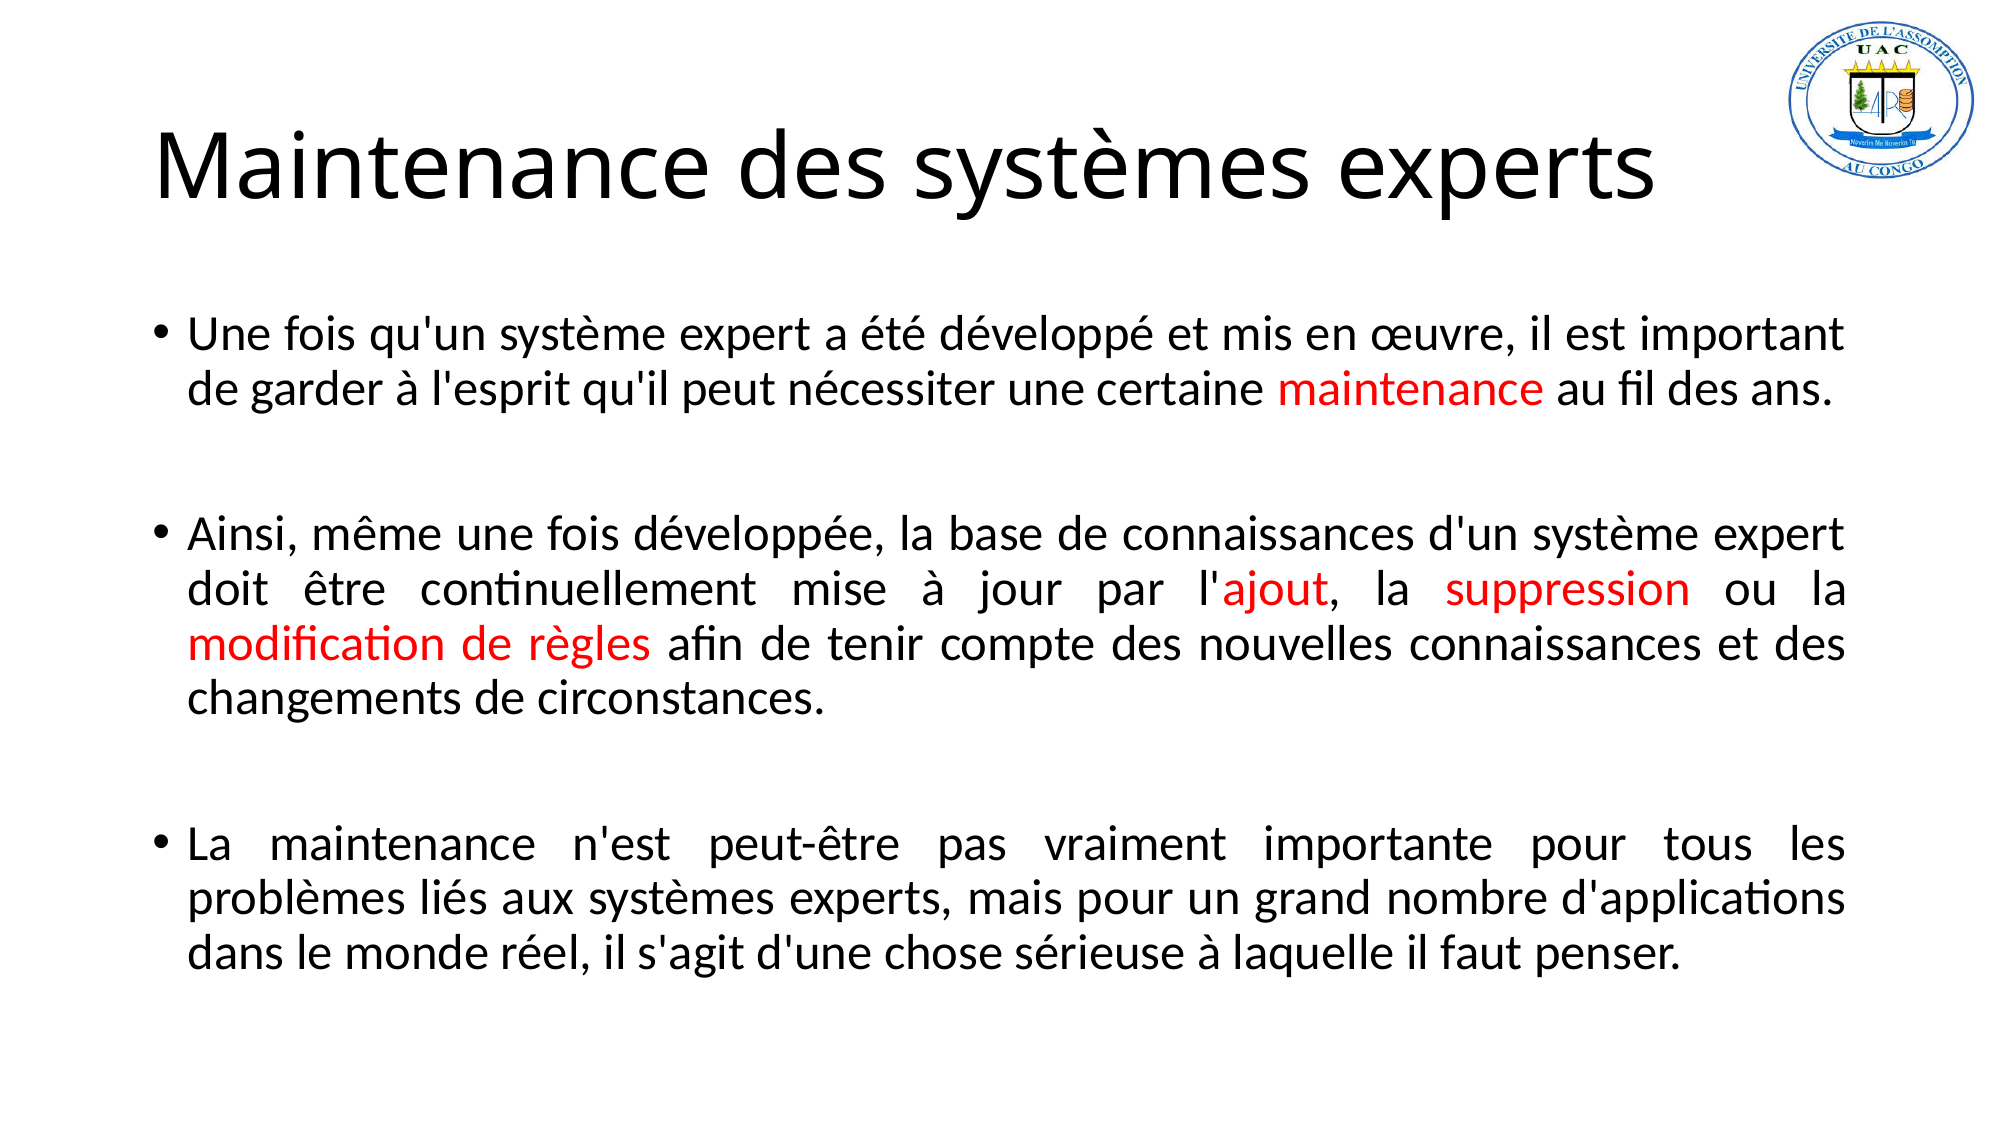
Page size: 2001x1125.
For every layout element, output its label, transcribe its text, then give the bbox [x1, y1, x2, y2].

title Maintenance des systèmes experts [137, 59, 1863, 278]
list Une fois qu'un système expert a été développé et mis en œuvre, il est important de garder à l'esprit qu'il peut nécessiter une certaine maintenance au fil des ans. Ainsi, même une fois développée, la base de connaissances d'un système expert doit être continuellement mise à jour par l'ajout, la suppression ou la modification de règles afin de tenir compte des nouvelles connaissances et des changements de circonstances. La maintenance n'est peut-être pas vraiment importante pour tous les problèmes liés aux systèmes experts, mais pour un grand nombre d'applications dans le monde réel, il s'agit d'une chose sérieuse à laquelle il faut penser. [137, 299, 1863, 1014]
picture [1796, 15, 1982, 184]
